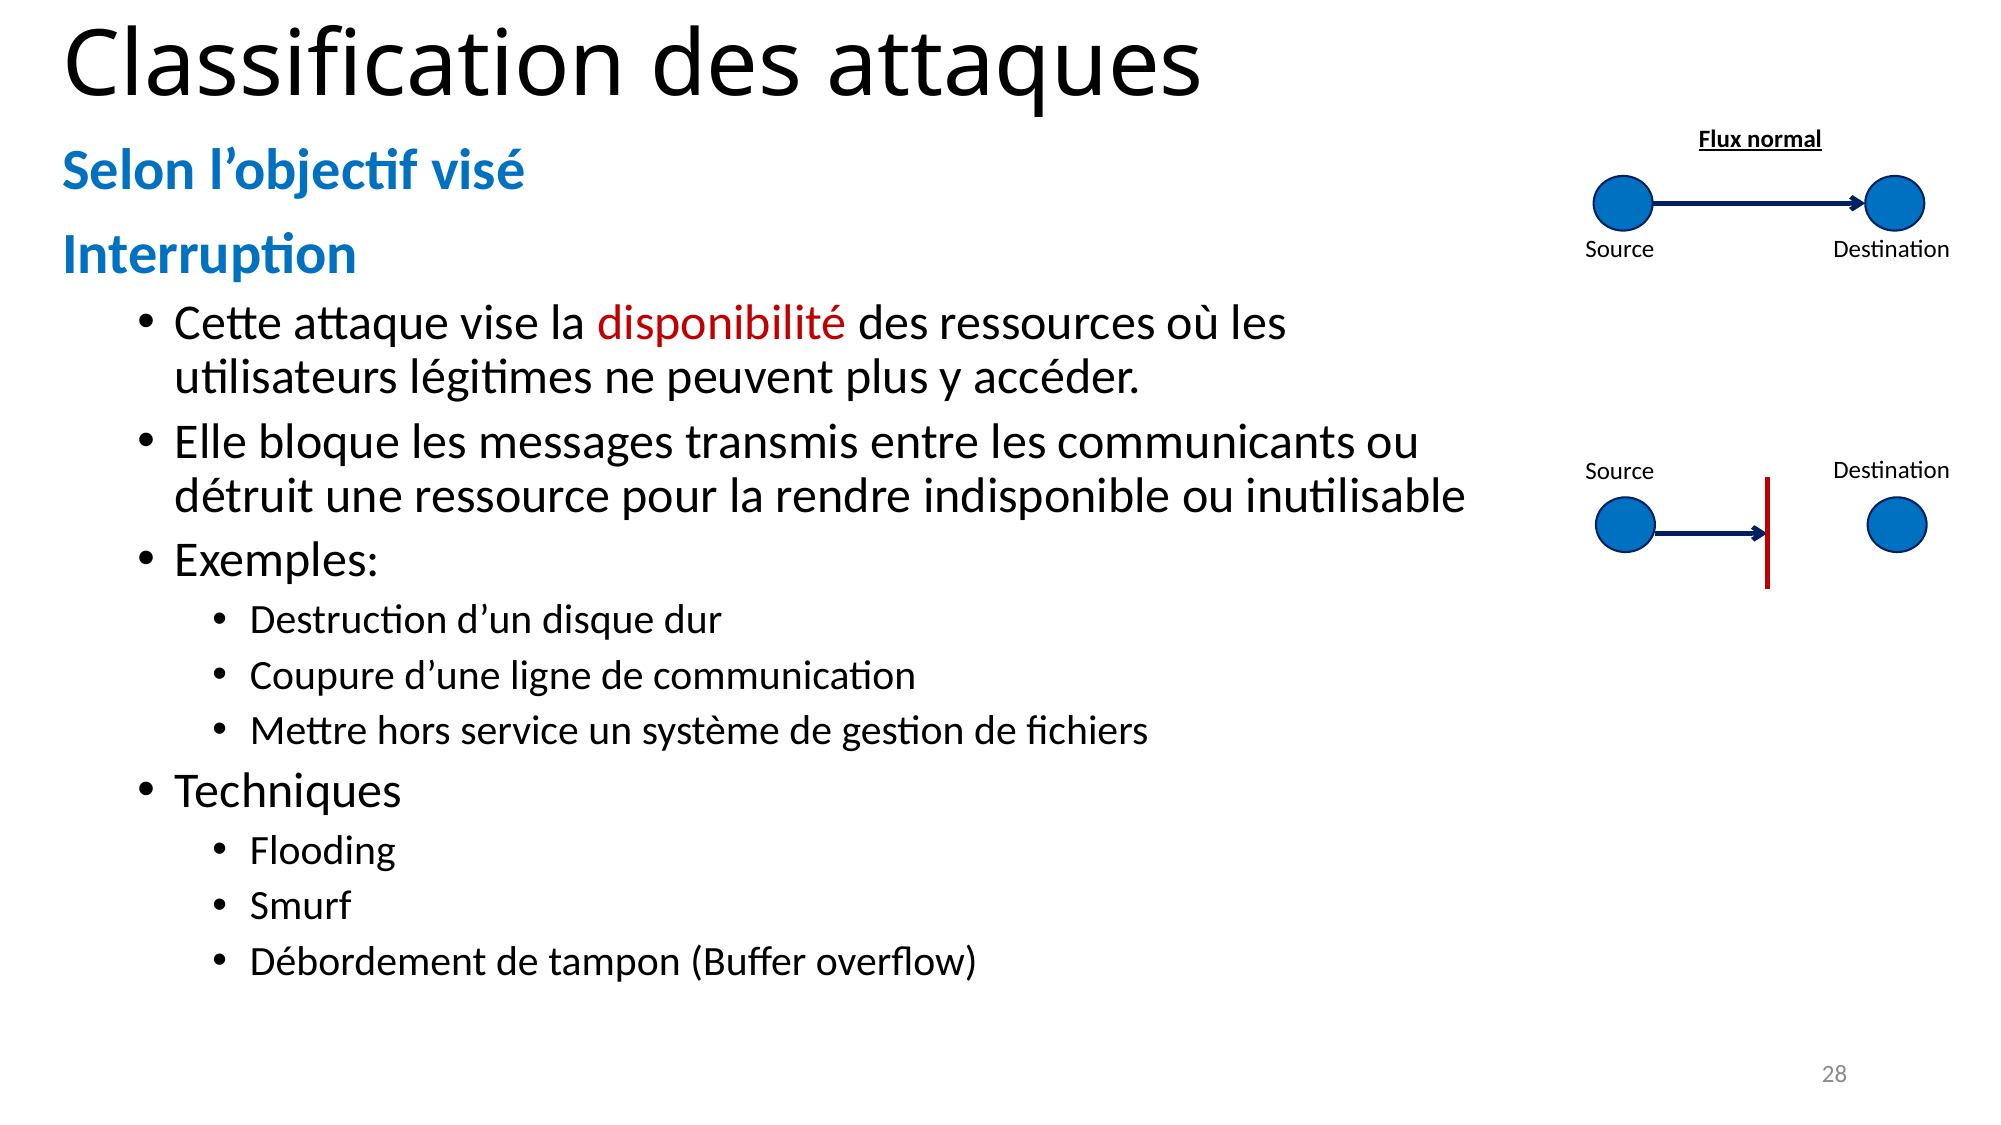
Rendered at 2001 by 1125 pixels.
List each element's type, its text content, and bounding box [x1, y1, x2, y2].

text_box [1566, 114, 1982, 271]
title Classification des attaques [47, 0, 1965, 133]
list Selon l’objectif visé Interruption Cette attaque vise la disponibilité des ressources où les utilisateurs légitimes ne peuvent plus y accéder. Elle bloque les messages transmis entre les communicants ou détruit une ressource pour la rendre indisponible ou inutilisable Exemples: Destruction d’un disque dur Coupure d’une ligne de communication Mettre hors service un système de gestion de fichiers Techniques Flooding Smurf Débordement de tampon (Buffer overflow) [47, 132, 1511, 1079]
slide_number 28 [1412, 1042, 1863, 1103]
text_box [1566, 446, 1982, 590]
